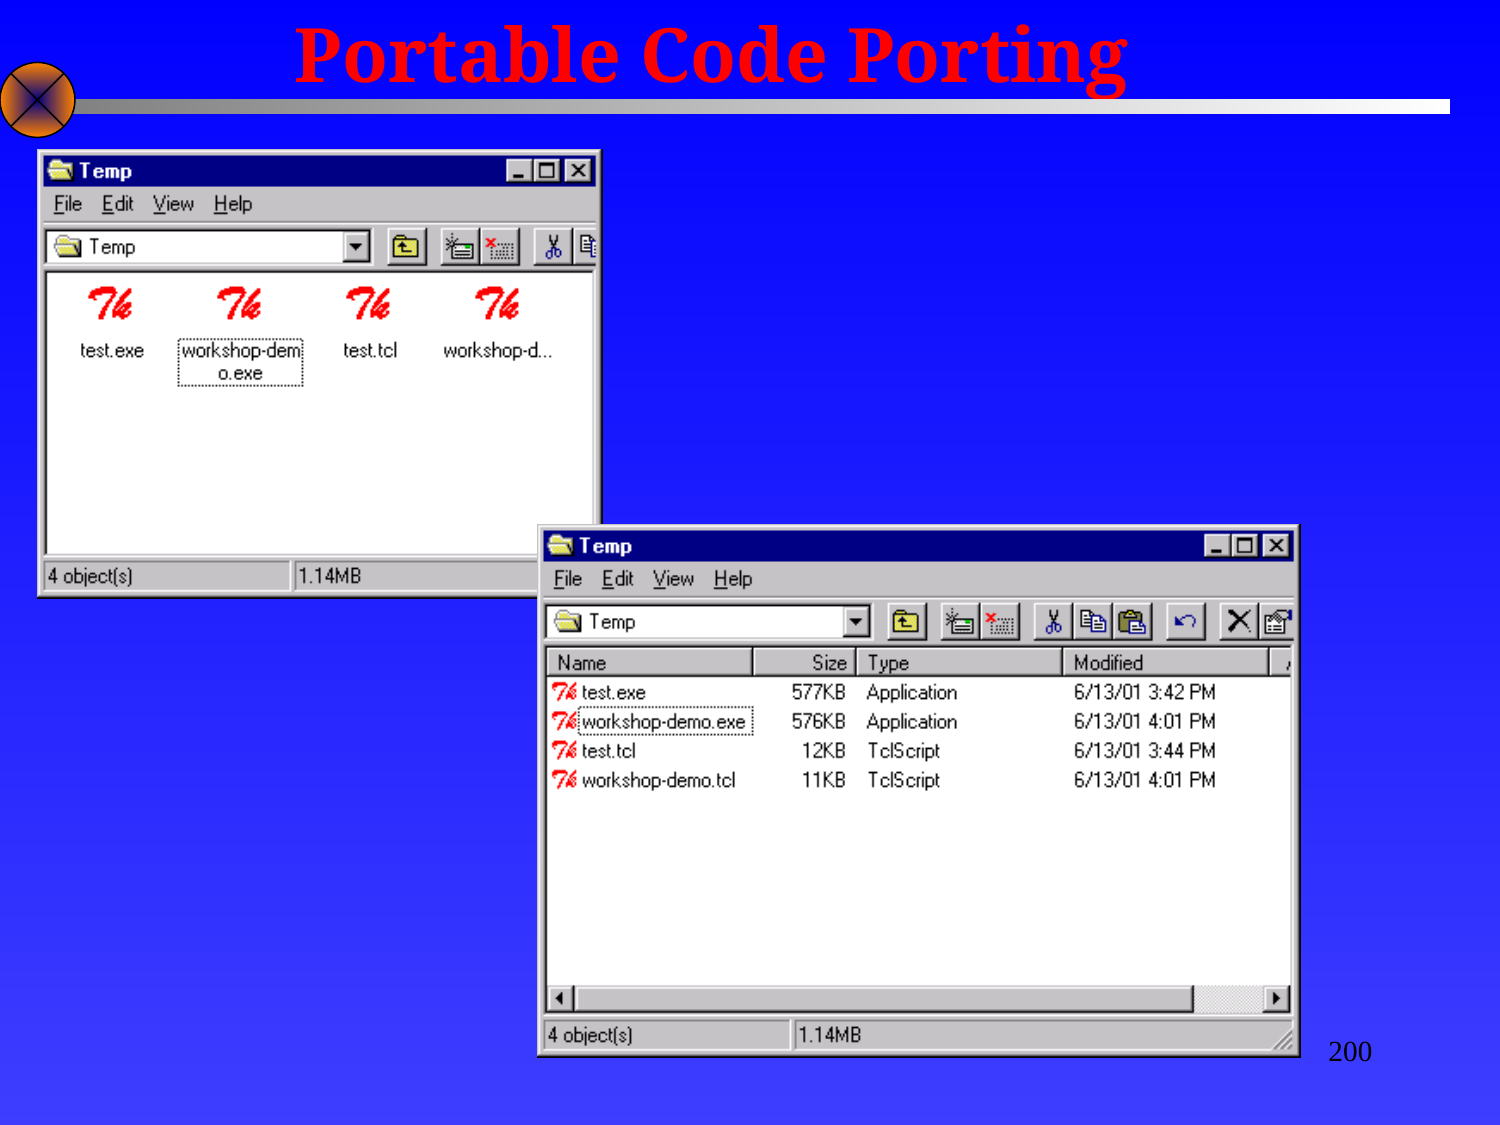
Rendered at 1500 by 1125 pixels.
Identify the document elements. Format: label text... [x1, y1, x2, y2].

text_box Portable Code Porting [187, 0, 1238, 99]
text_box [73, 99, 1450, 114]
slide_number 200 [1074, 1025, 1388, 1100]
text_box [0, 62, 75, 138]
picture [37, 149, 1301, 1058]
